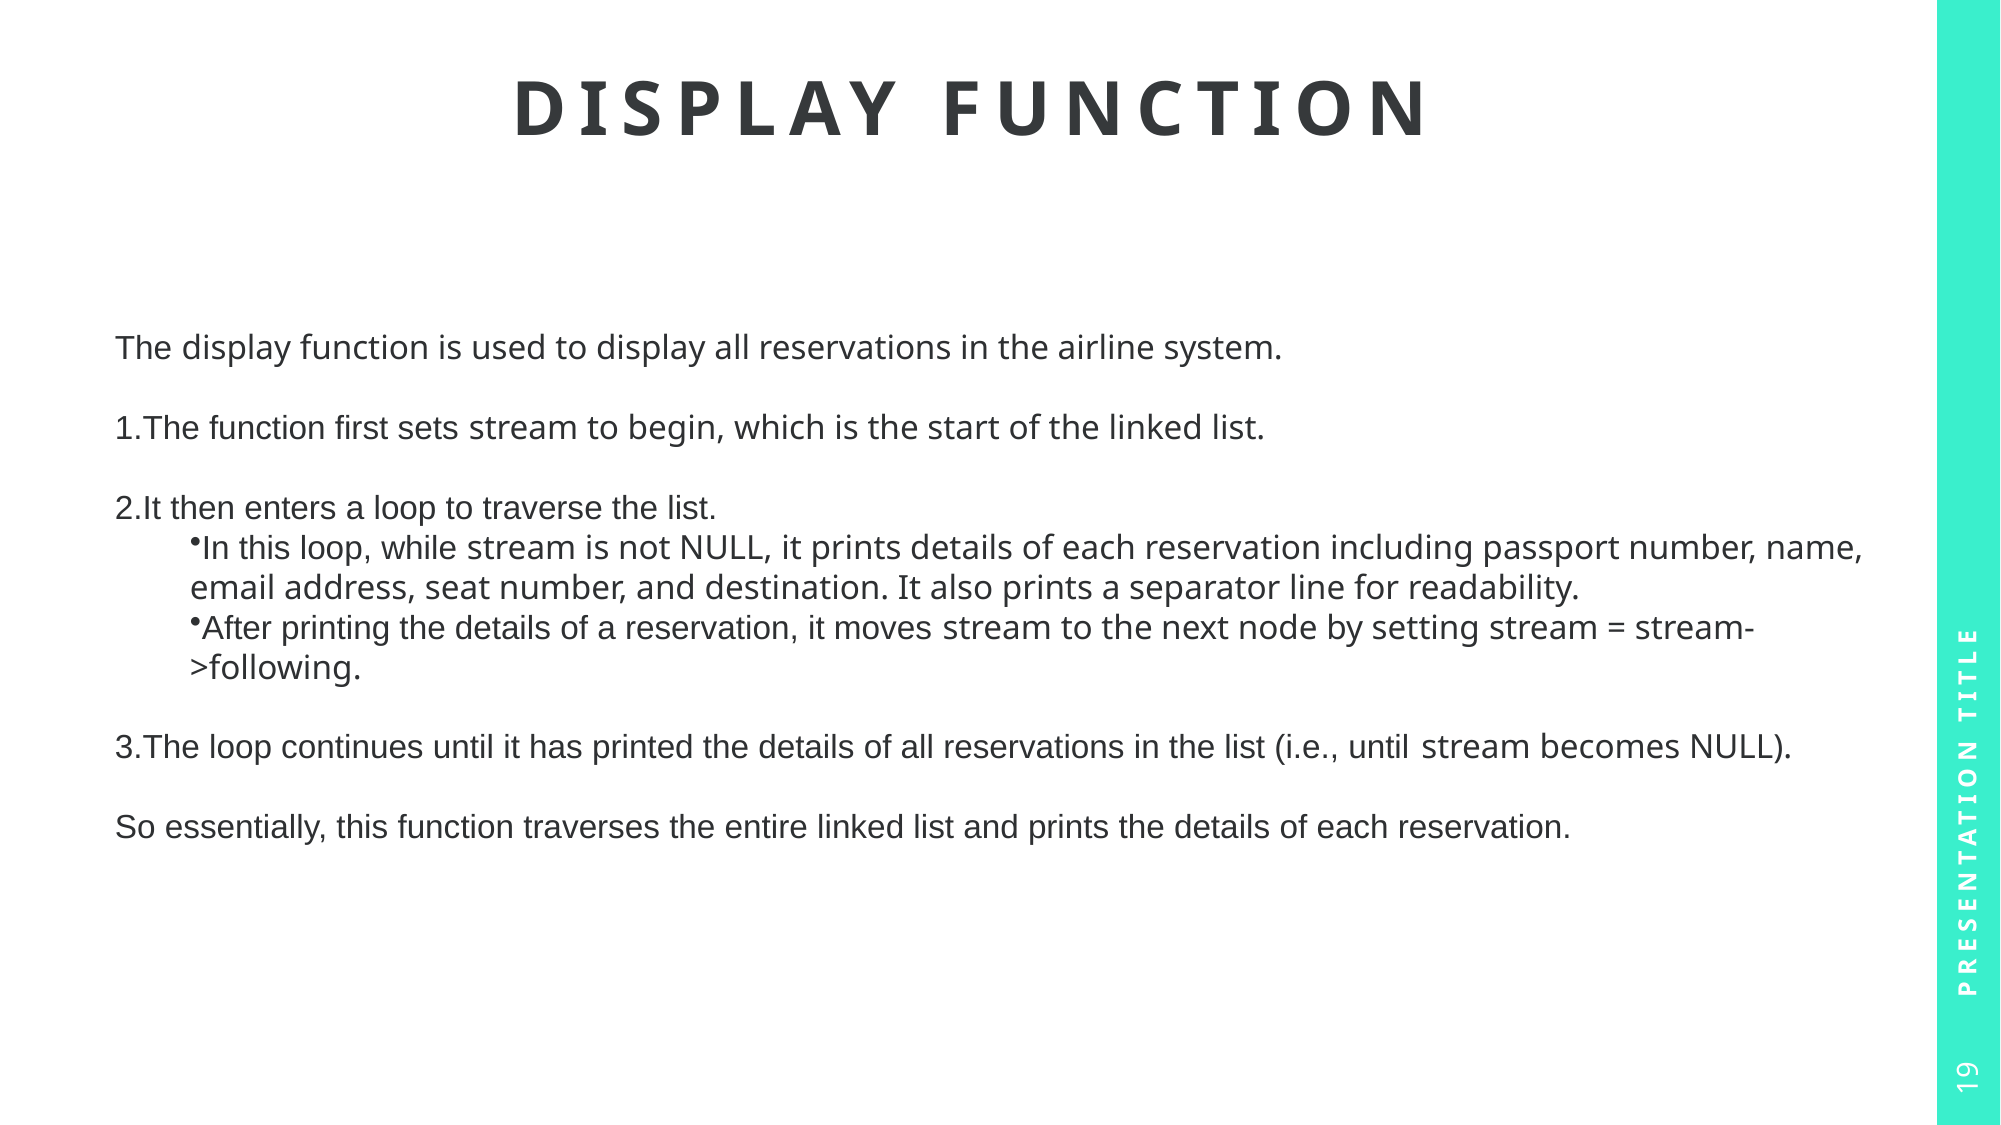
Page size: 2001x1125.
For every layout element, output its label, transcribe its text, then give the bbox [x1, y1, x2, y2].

title DISPLAY FUNCTION [140, 57, 1801, 165]
text_box The display function is used to display all reservations in the airline system. The function first sets stream to begin, which is the start of the linked list. It then enters a loop to traverse the list. In this loop, while stream is not NULL, it prints details of each reservation including passport number, name, email address, seat number, and destination. It also prints a separator line for readability. After printing the details of a reservation, it moves stream to the next node by setting stream = stream->following. The loop continues until it has printed the details of all reservations in the list (i.e., until stream becomes NULL). So essentially, this function traverses the entire linked list and prints the details of each reservation. [100, 318, 1899, 853]
slide_number 19 [1937, 1032, 2000, 1125]
footer Presentation Title [1937, 0, 2000, 1032]
